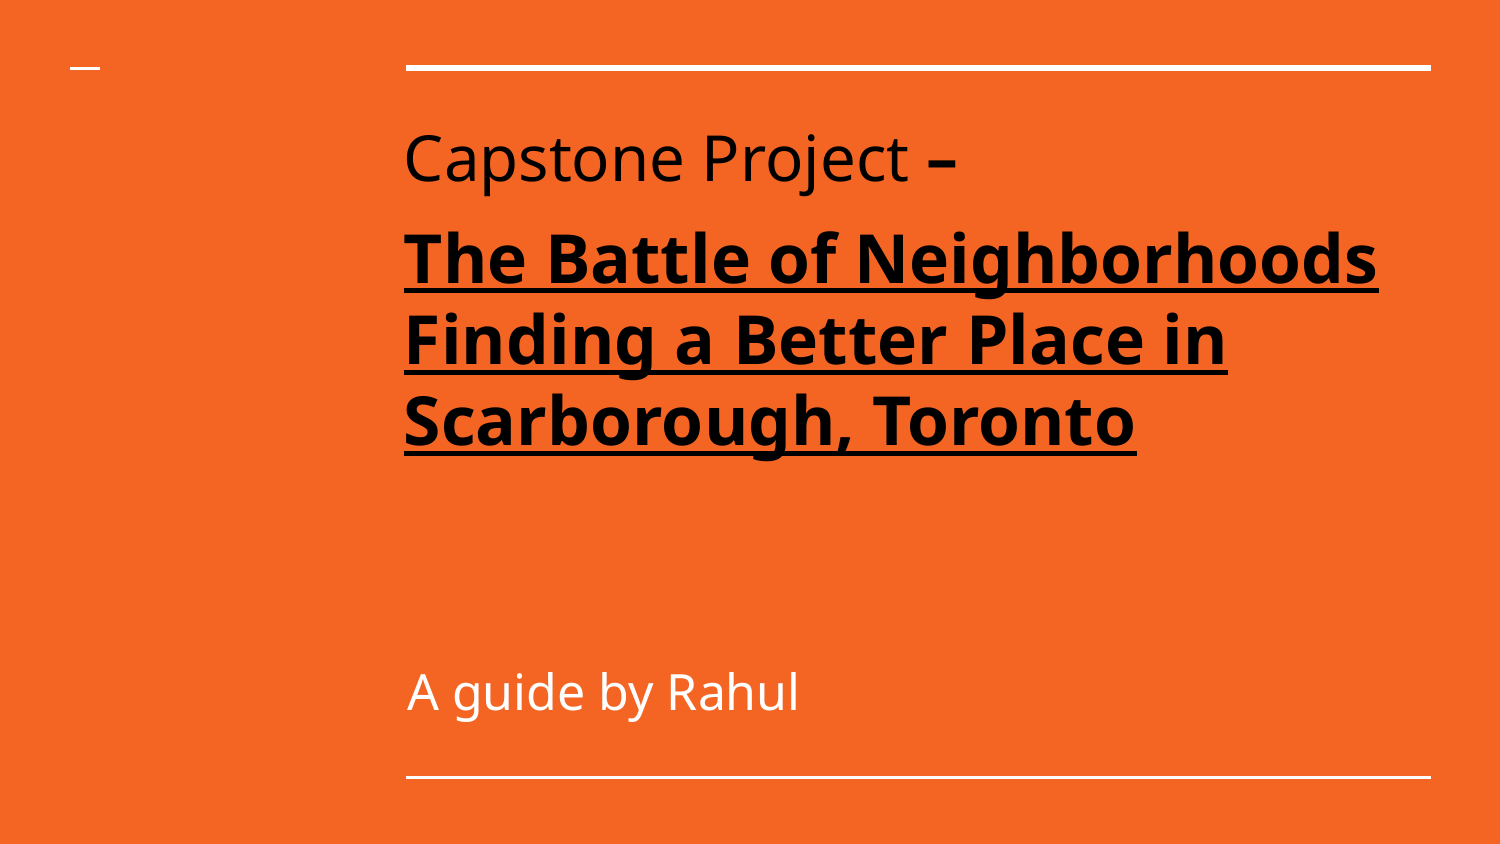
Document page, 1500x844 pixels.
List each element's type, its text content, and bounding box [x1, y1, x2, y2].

subtitle A guide by Rahul [392, 531, 1431, 735]
title Capstone Project – The Battle of Neighborhoods Finding a Better Place in Scarborough, Toronto [389, 103, 1428, 357]
